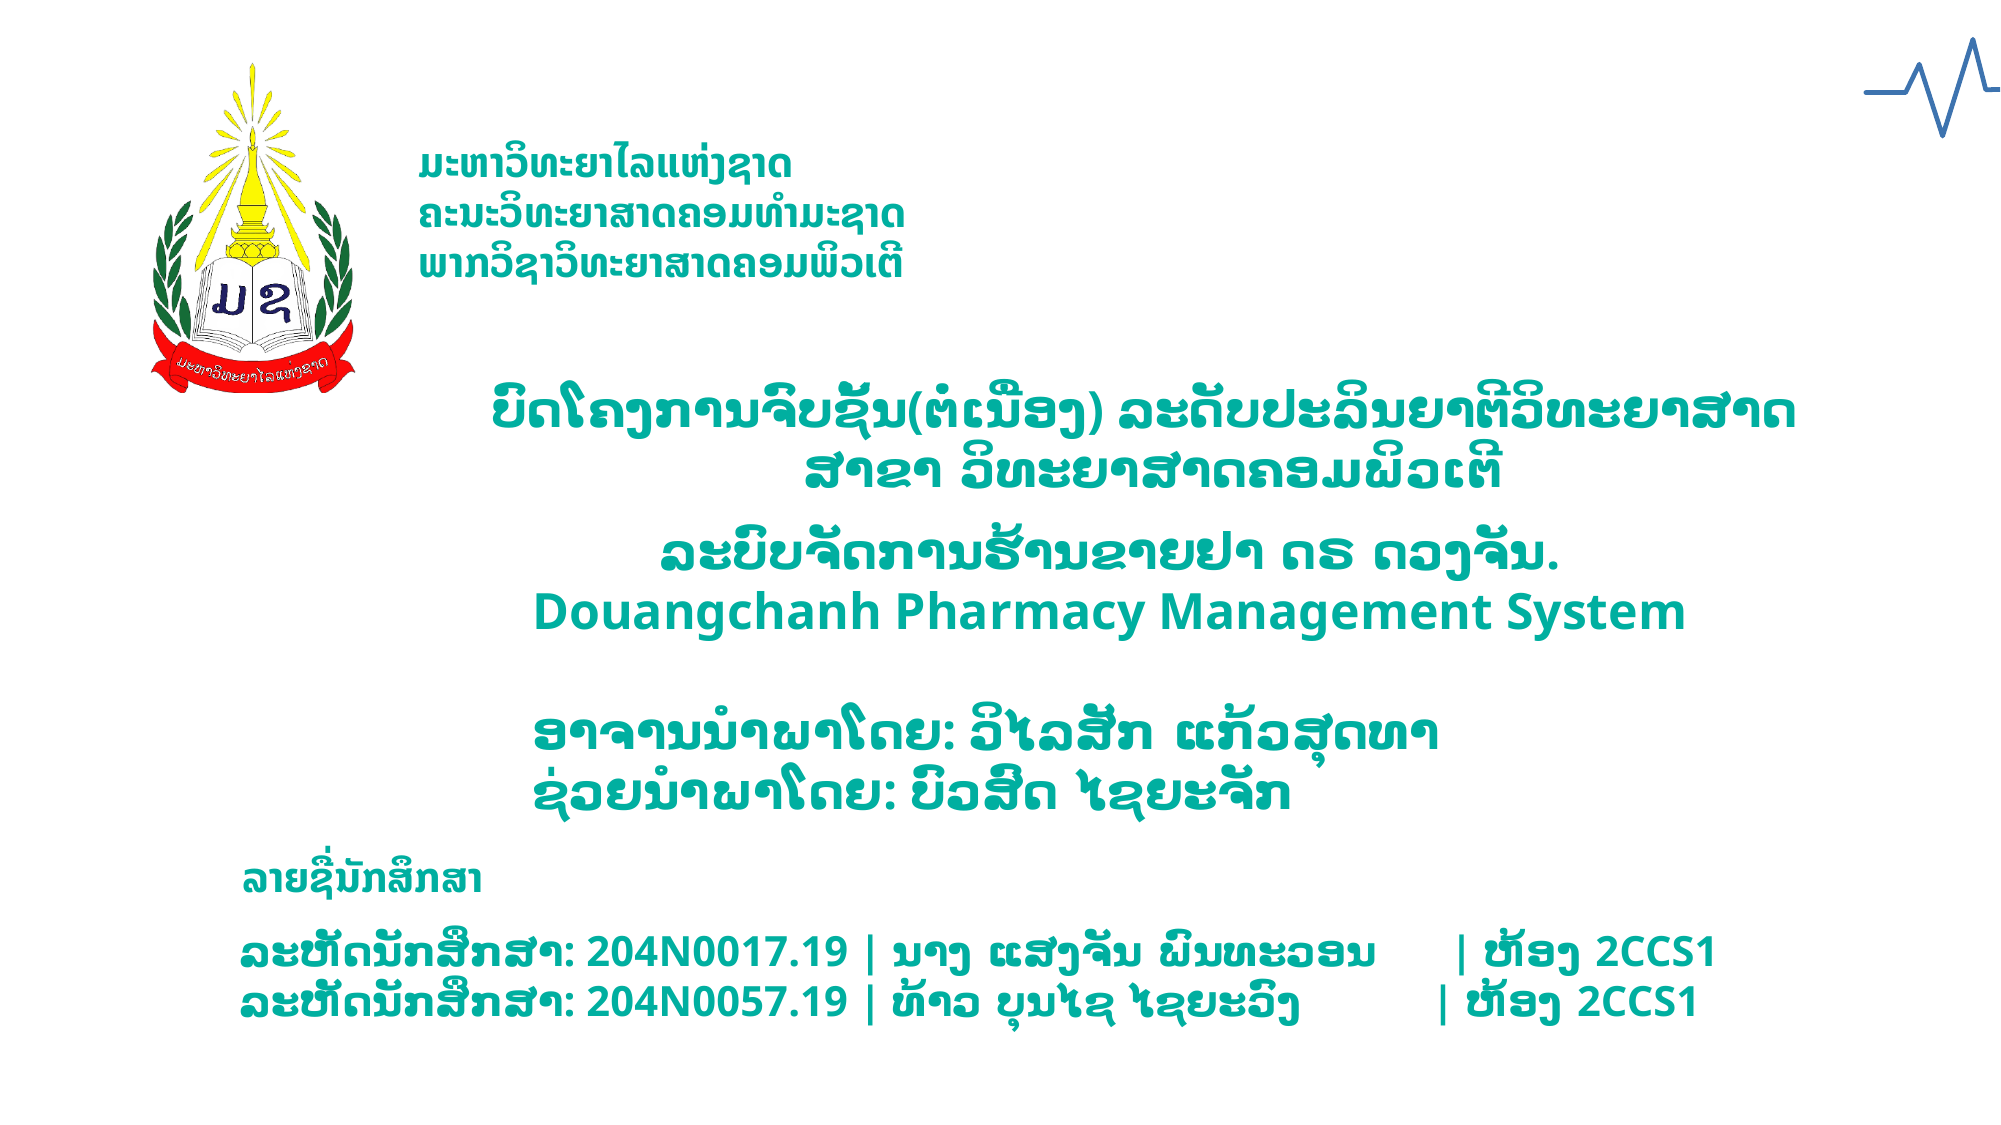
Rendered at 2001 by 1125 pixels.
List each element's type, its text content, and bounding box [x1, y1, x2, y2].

text_box ລາຍຊື່ນັກສຶກສາ [227, 843, 499, 909]
text_box ລະບົບຈັດການຮ້ານຂາຍຢາ ດຣ ດວງຈັນ. Douangchanh Pharmacy Management System ອາຈານນຳພາໂດຍ: ວິໄລສັກ ແກ້ວສຸດທາ ຊ່ວຍນຳພາໂດຍ: ບົວສົດ ໄຊຍະຈັກ [517, 512, 1703, 917]
text_box ມະຫາວິທະຍາໄລແຫ່ງຊາດ ຄະນະວິທະຍາສາດຄອມທຳມະຊາດ ພາກວິຊາວິທະຍາສາດຄອມພິວເຕີ [404, 128, 934, 294]
picture [149, 62, 356, 393]
text_box ບົດໂຄງການຈົບຊັ້ນ(ຕໍ່ເນື່ອງ) ລະດັບປະລິນຍາຕີວິທະຍາສາດ ສາຂາ ວິທະຍາສາດຄອມພິວເຕີ [476, 369, 1831, 505]
text_box ລະຫັດນັກສຶກສາ: 204N0017.19 | ນາງ ແສງຈັນ ພົນທະວອນ | ຫ້ອງ 2CCS1 ລະຫັດນັກສຶກສາ: 204N0057.19 | ທ້າວ ບຸນໄຊ ໄຊຍະວົງ | ຫ້ອງ 2CCS1 [224, 917, 1832, 1083]
